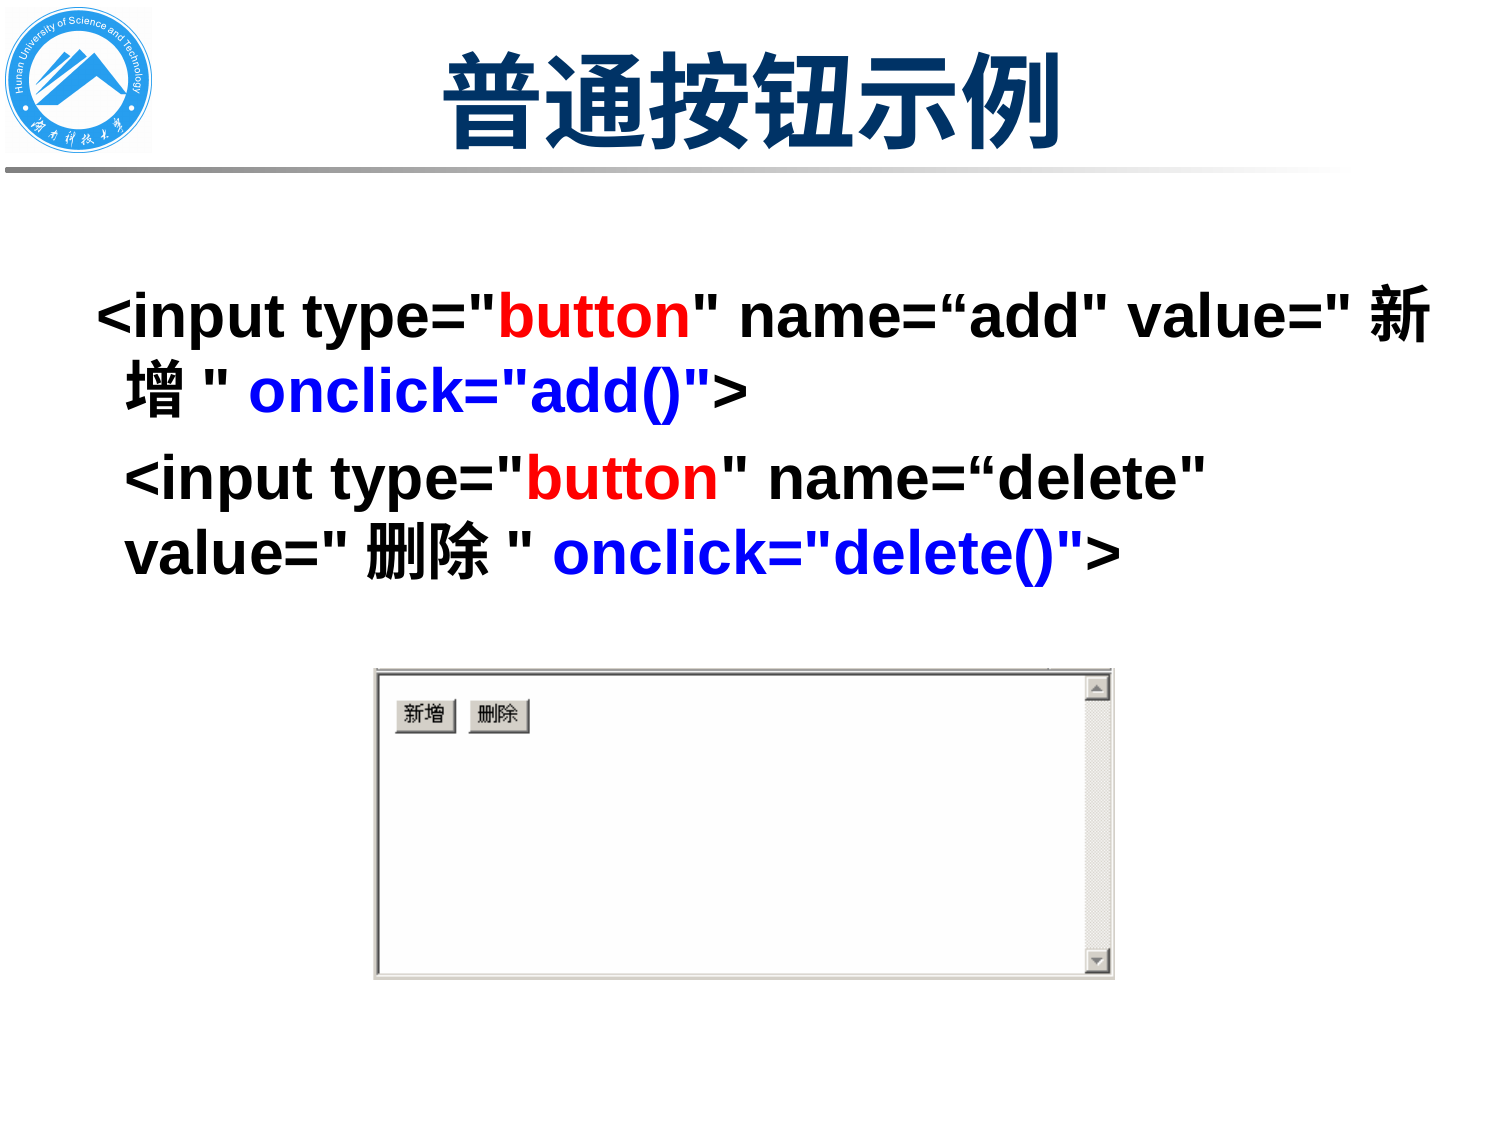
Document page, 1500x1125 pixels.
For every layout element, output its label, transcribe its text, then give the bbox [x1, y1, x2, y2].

picture [5, 7, 152, 153]
title 普通按钮示例 [76, 42, 1428, 156]
list <input type="button" name=“add" value="新增" onclick="add()"> <input type="button" name=“delete" value="删除" onclick="delete()"> [52, 266, 1500, 1048]
picture [371, 668, 1115, 980]
